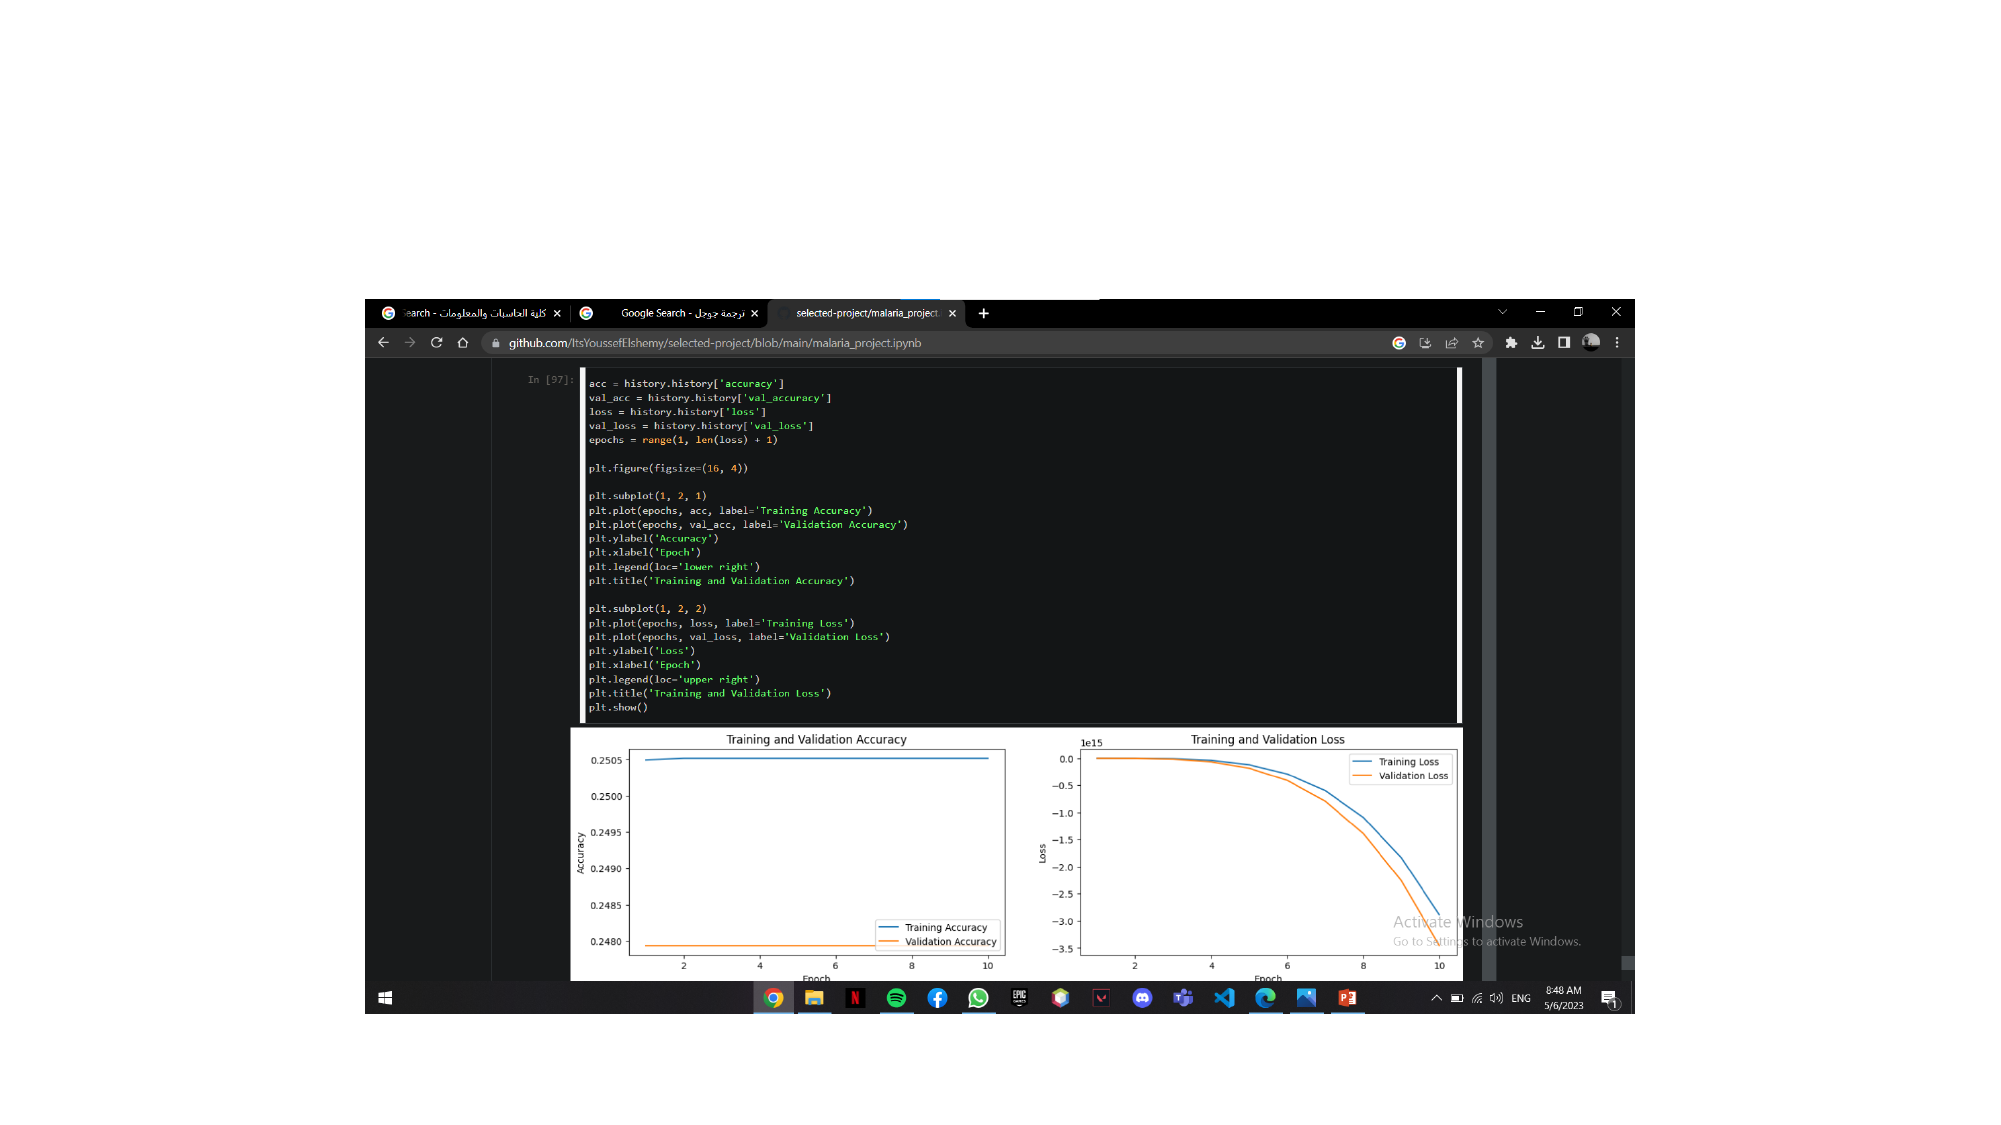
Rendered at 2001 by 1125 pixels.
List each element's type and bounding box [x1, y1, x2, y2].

list [365, 299, 1635, 1014]
